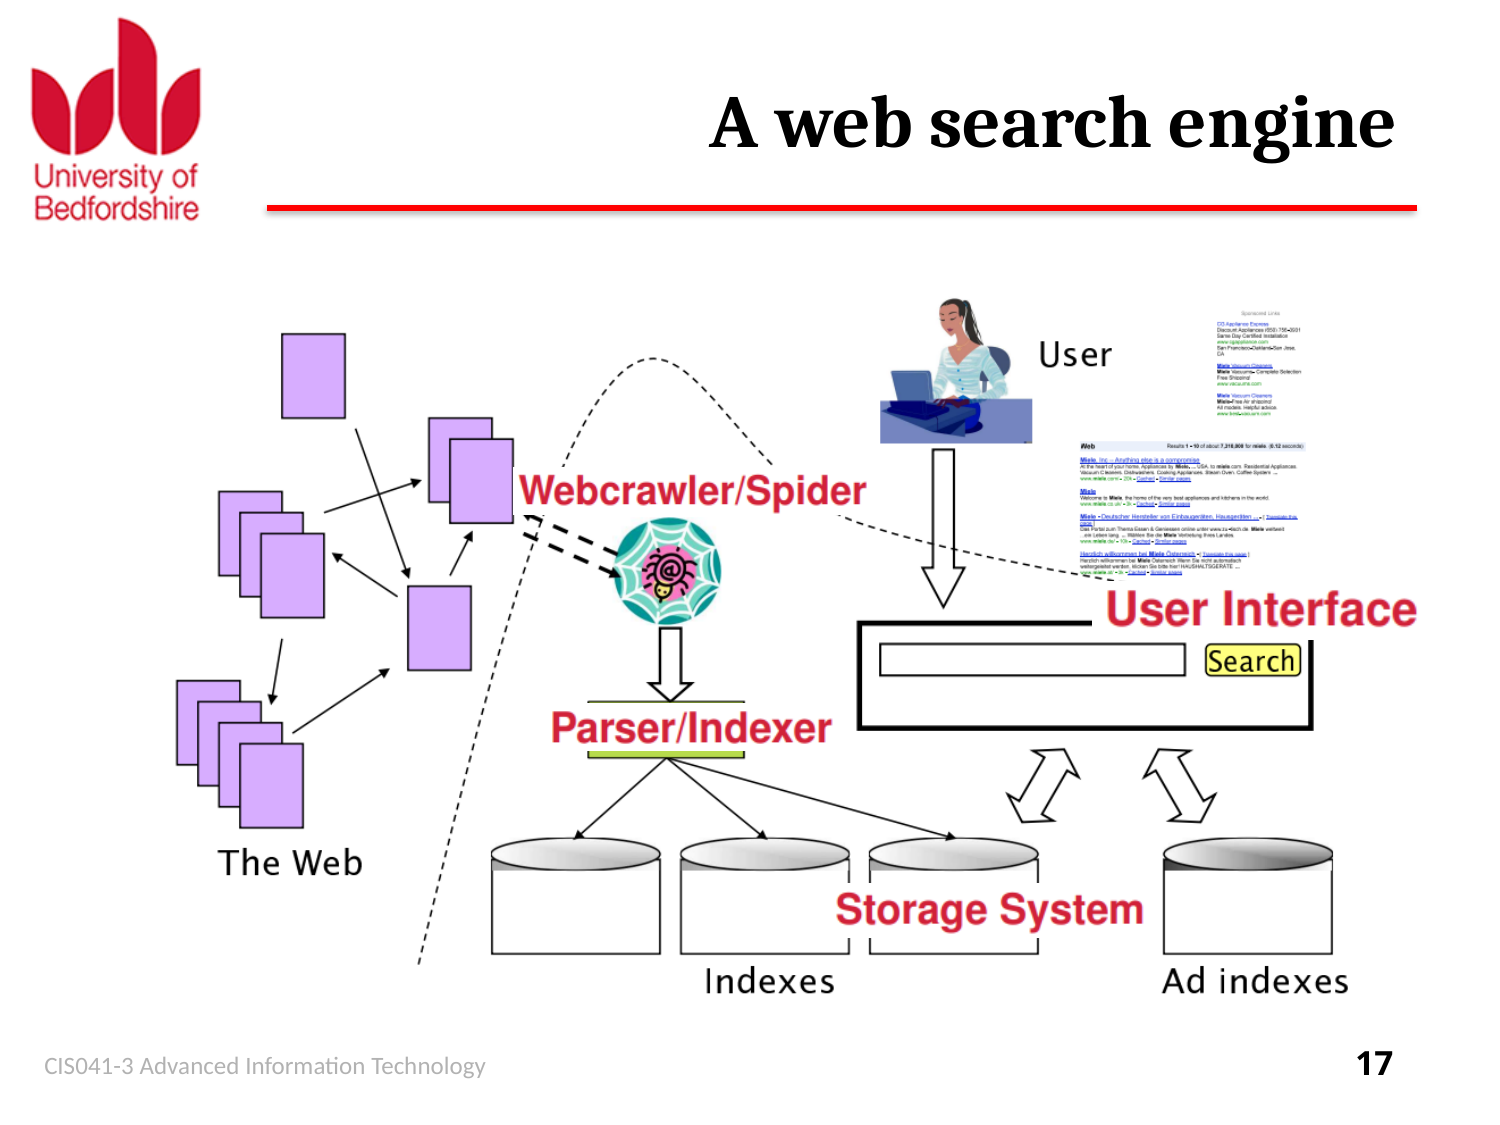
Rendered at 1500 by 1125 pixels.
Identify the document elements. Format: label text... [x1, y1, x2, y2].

picture [823, 883, 1154, 938]
picture [546, 703, 834, 751]
picture [0, 0, 237, 236]
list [94, 255, 1383, 1024]
title A web search engine [262, 61, 1413, 174]
picture [1092, 581, 1426, 640]
footer CIS041-3 Advanced Information Technology [29, 1035, 514, 1095]
picture [513, 467, 868, 515]
